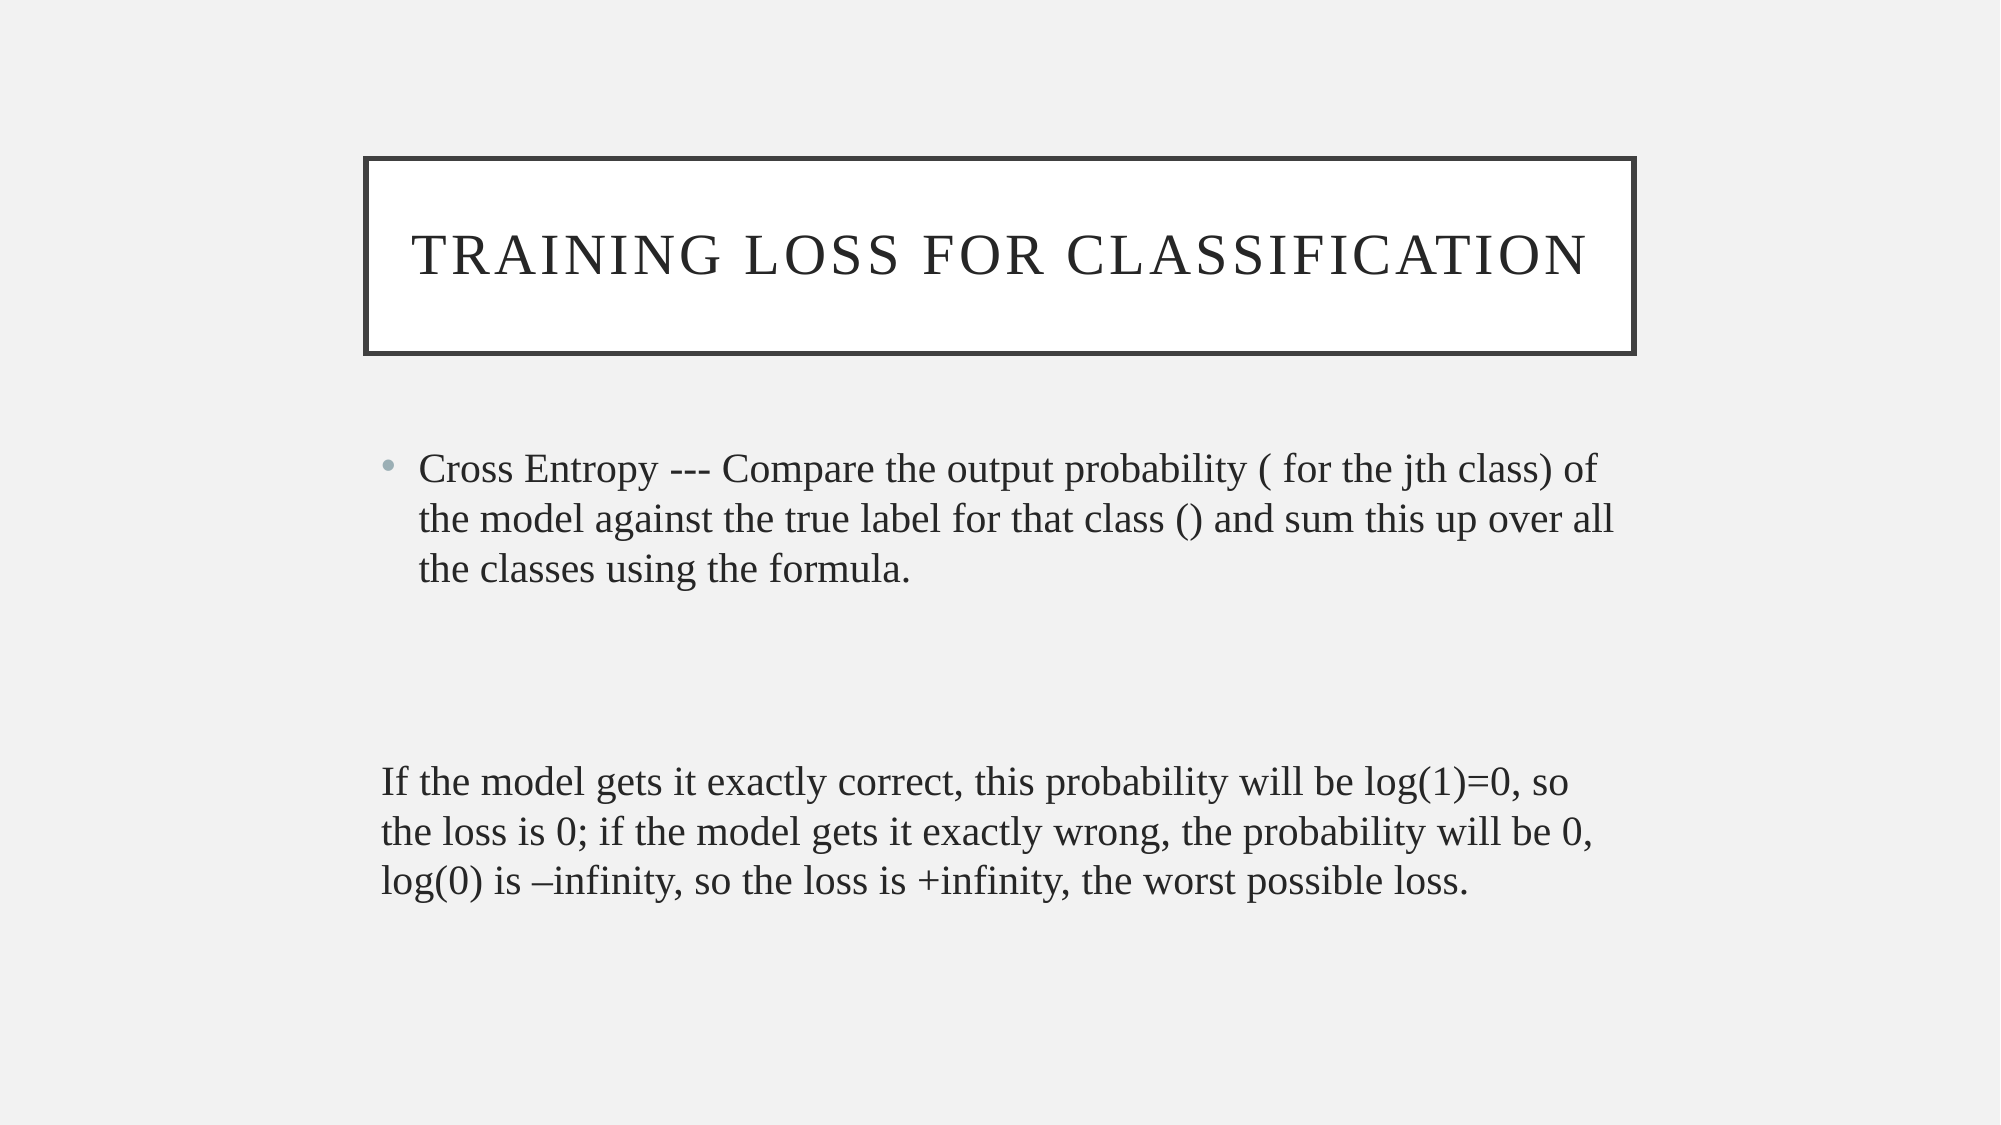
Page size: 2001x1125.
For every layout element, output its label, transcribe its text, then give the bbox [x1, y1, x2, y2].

title Training Loss for Classification [363, 156, 1637, 356]
